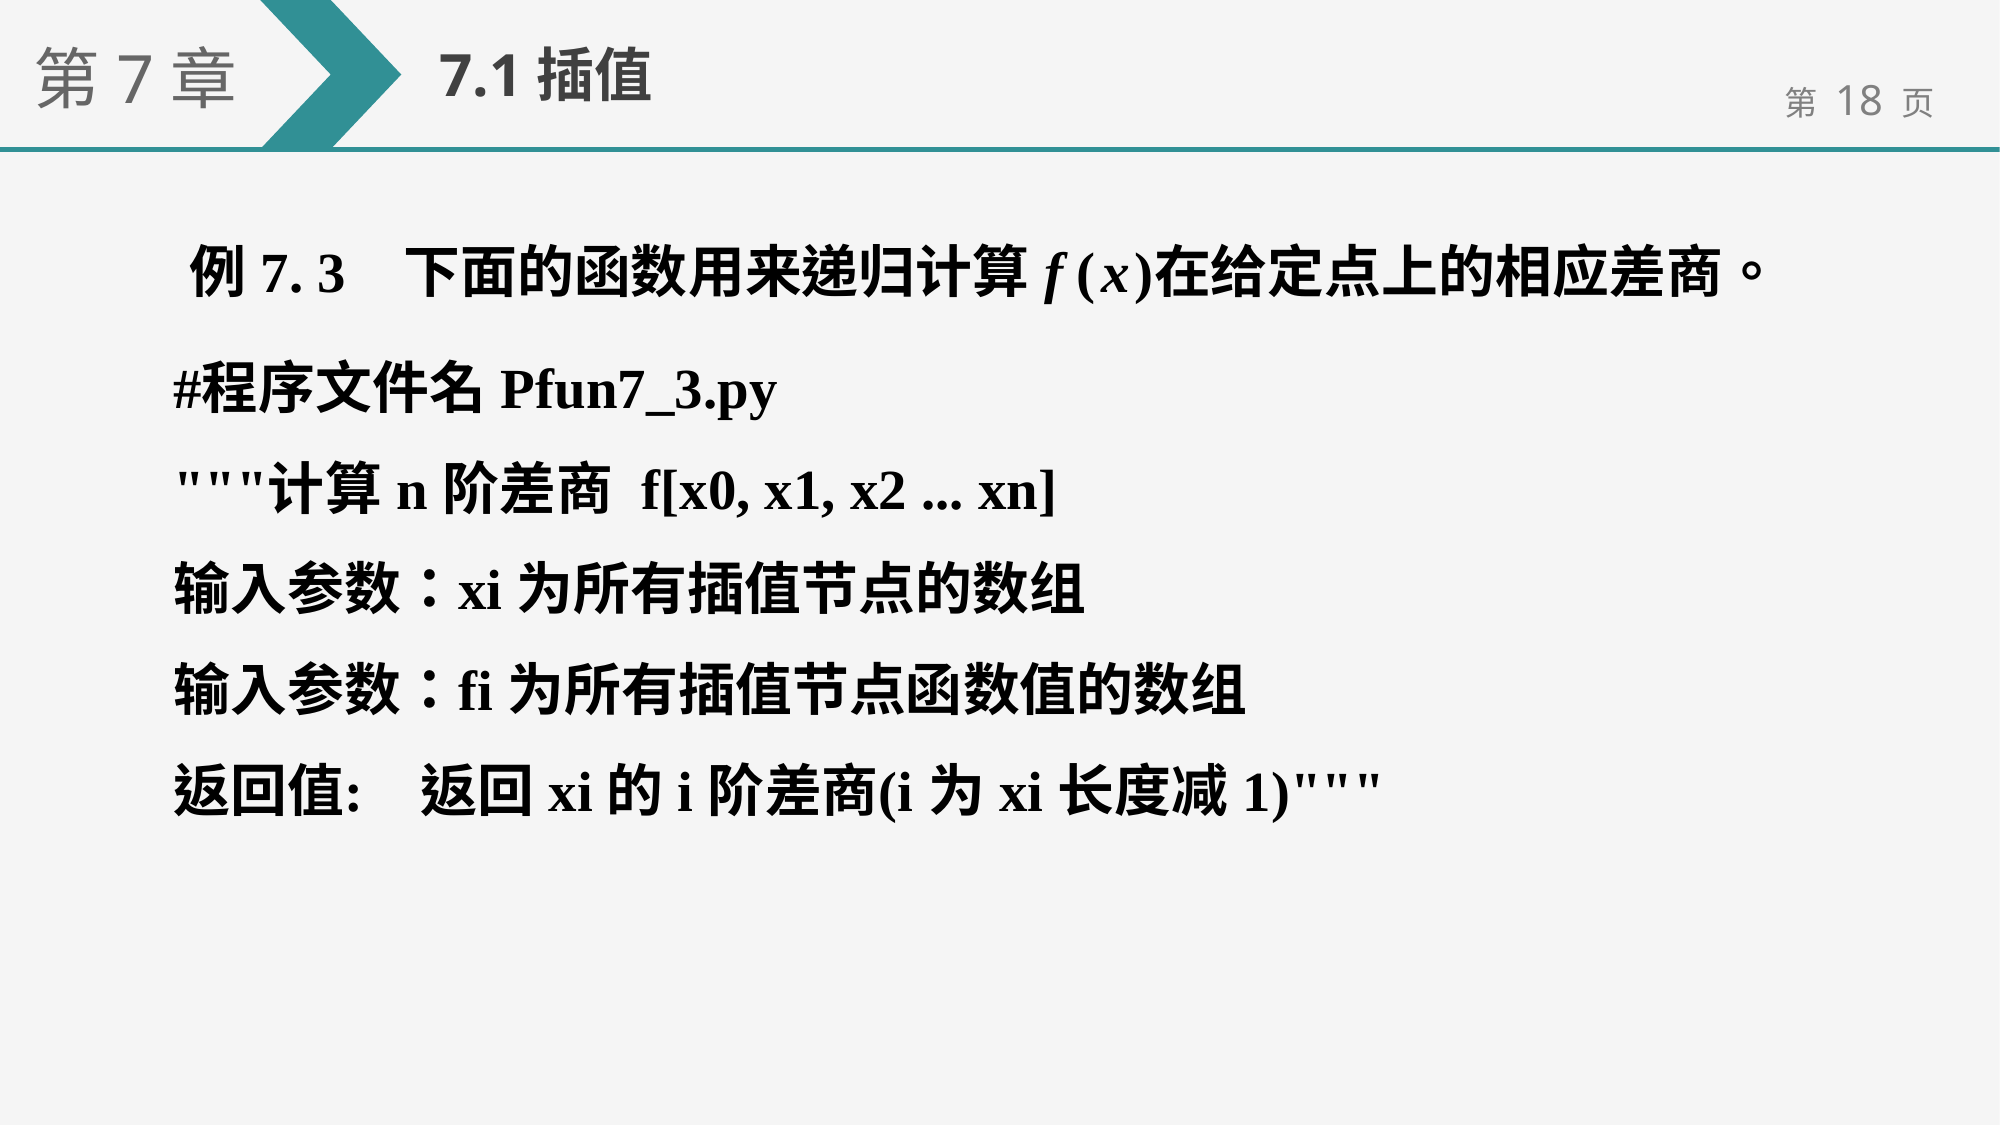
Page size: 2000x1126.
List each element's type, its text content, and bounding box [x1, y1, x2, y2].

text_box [59, 218, 1907, 882]
text_box 7.1插值 [424, 31, 1366, 116]
text_box [258, 0, 403, 148]
text_box 第7章 [19, 29, 253, 125]
